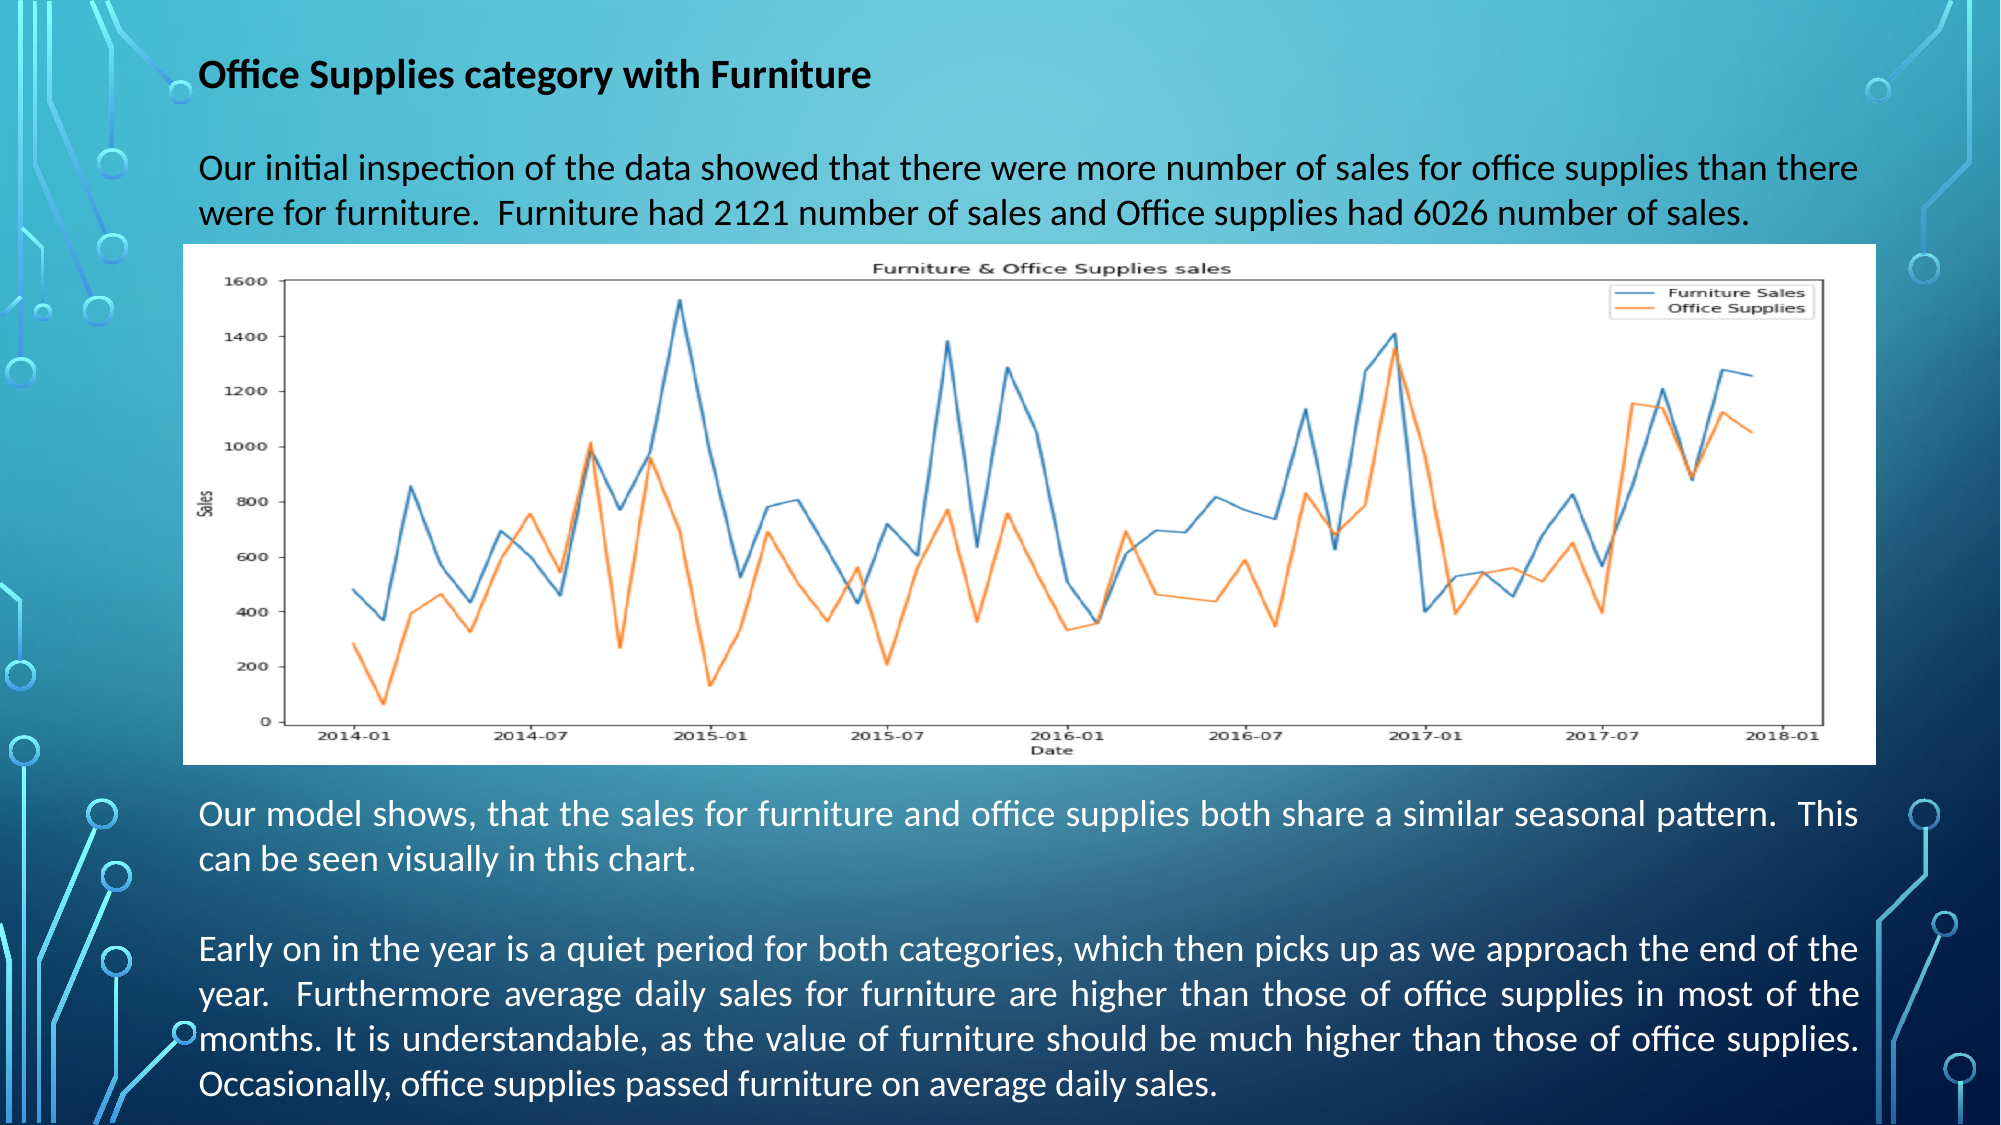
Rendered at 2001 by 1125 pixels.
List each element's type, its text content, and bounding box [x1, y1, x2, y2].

text_box Our initial inspection of the data showed that there were more number of sales for office supplies than there were for furniture. Furniture had 2121 number of sales and Office supplies had 6026 number of sales. [183, 136, 1876, 241]
text_box Office Supplies category with Furniture [183, 39, 1186, 104]
picture [183, 244, 1877, 765]
text_box Our model shows, that the sales for furniture and office supplies both share a similar seasonal pattern. This can be seen visually in this chart. Early on in the year is a quiet period for both categories, which then picks up as we approach the end of the year. Furthermore average daily sales for furniture are higher than those of office supplies in most of the months. It is understandable, as the value of furniture should be much higher than those of office supplies. Occasionally, office supplies passed furniture on average daily sales. [183, 781, 1876, 1112]
